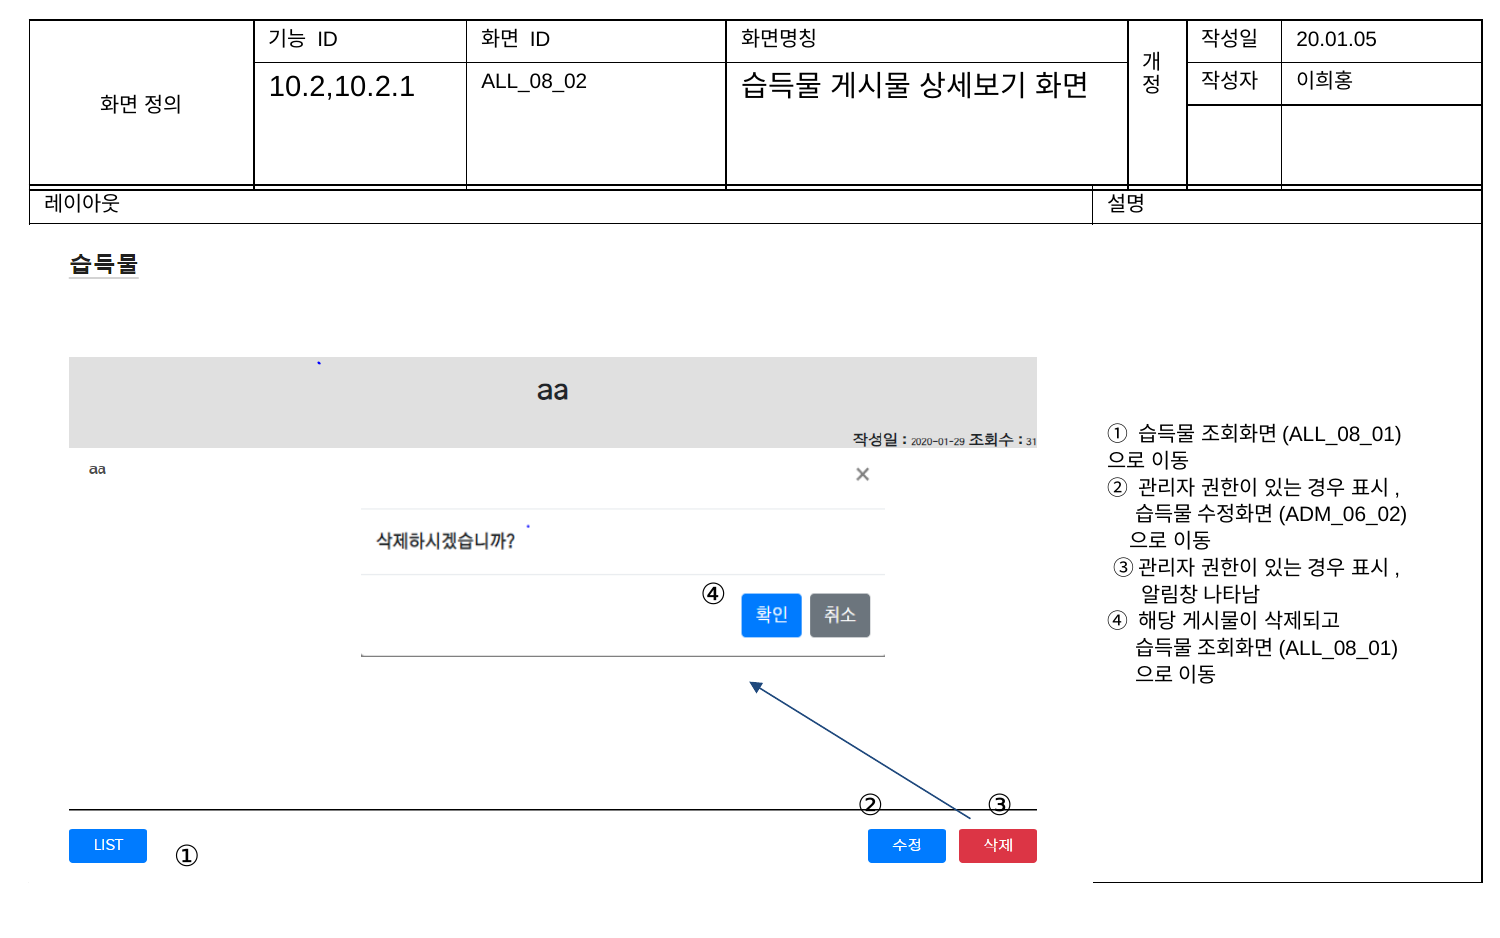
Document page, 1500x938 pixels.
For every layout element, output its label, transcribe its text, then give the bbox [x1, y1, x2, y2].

table_cell ① 습득물 조회화면(ALL_08_01) 으로 이동 ② 관리자 권한이 있는 경우 표시, 습득물 수정화면(ADM_06_02) 으로 이동 ③관리자 권한이 있는 경우 표시, 알림창 나타남 ④ 해당 게시물이 삭제되고 습득물 조회화면(ALL_08_01) 으로 이동 [1093, 224, 1481, 882]
table_cell 습득물 게시물 상세보기 화면 [727, 63, 1127, 184]
table_header 기능 ID [255, 21, 466, 62]
table_cell 10.2,10.2.1 [255, 63, 466, 184]
table_header 개정 [1129, 21, 1186, 184]
table_cell [1282, 106, 1481, 184]
table_header 화면 정의 [30, 21, 253, 184]
table_header 레이아웃 [30, 186, 1092, 223]
picture [29, 224, 1093, 885]
table_cell ALL_08_02 [467, 63, 725, 184]
table_header 화면명칭 [727, 21, 1127, 62]
table_cell 이희홍 [1282, 63, 1481, 104]
table_cell [1188, 106, 1281, 184]
table_header 설명 [1093, 186, 1481, 223]
table_header 20.01.05 [1282, 21, 1481, 62]
table_header 화면 ID [467, 21, 725, 62]
table_header 작성일 [1188, 21, 1281, 62]
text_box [748, 681, 971, 819]
table_cell 작성자 [1188, 63, 1281, 104]
